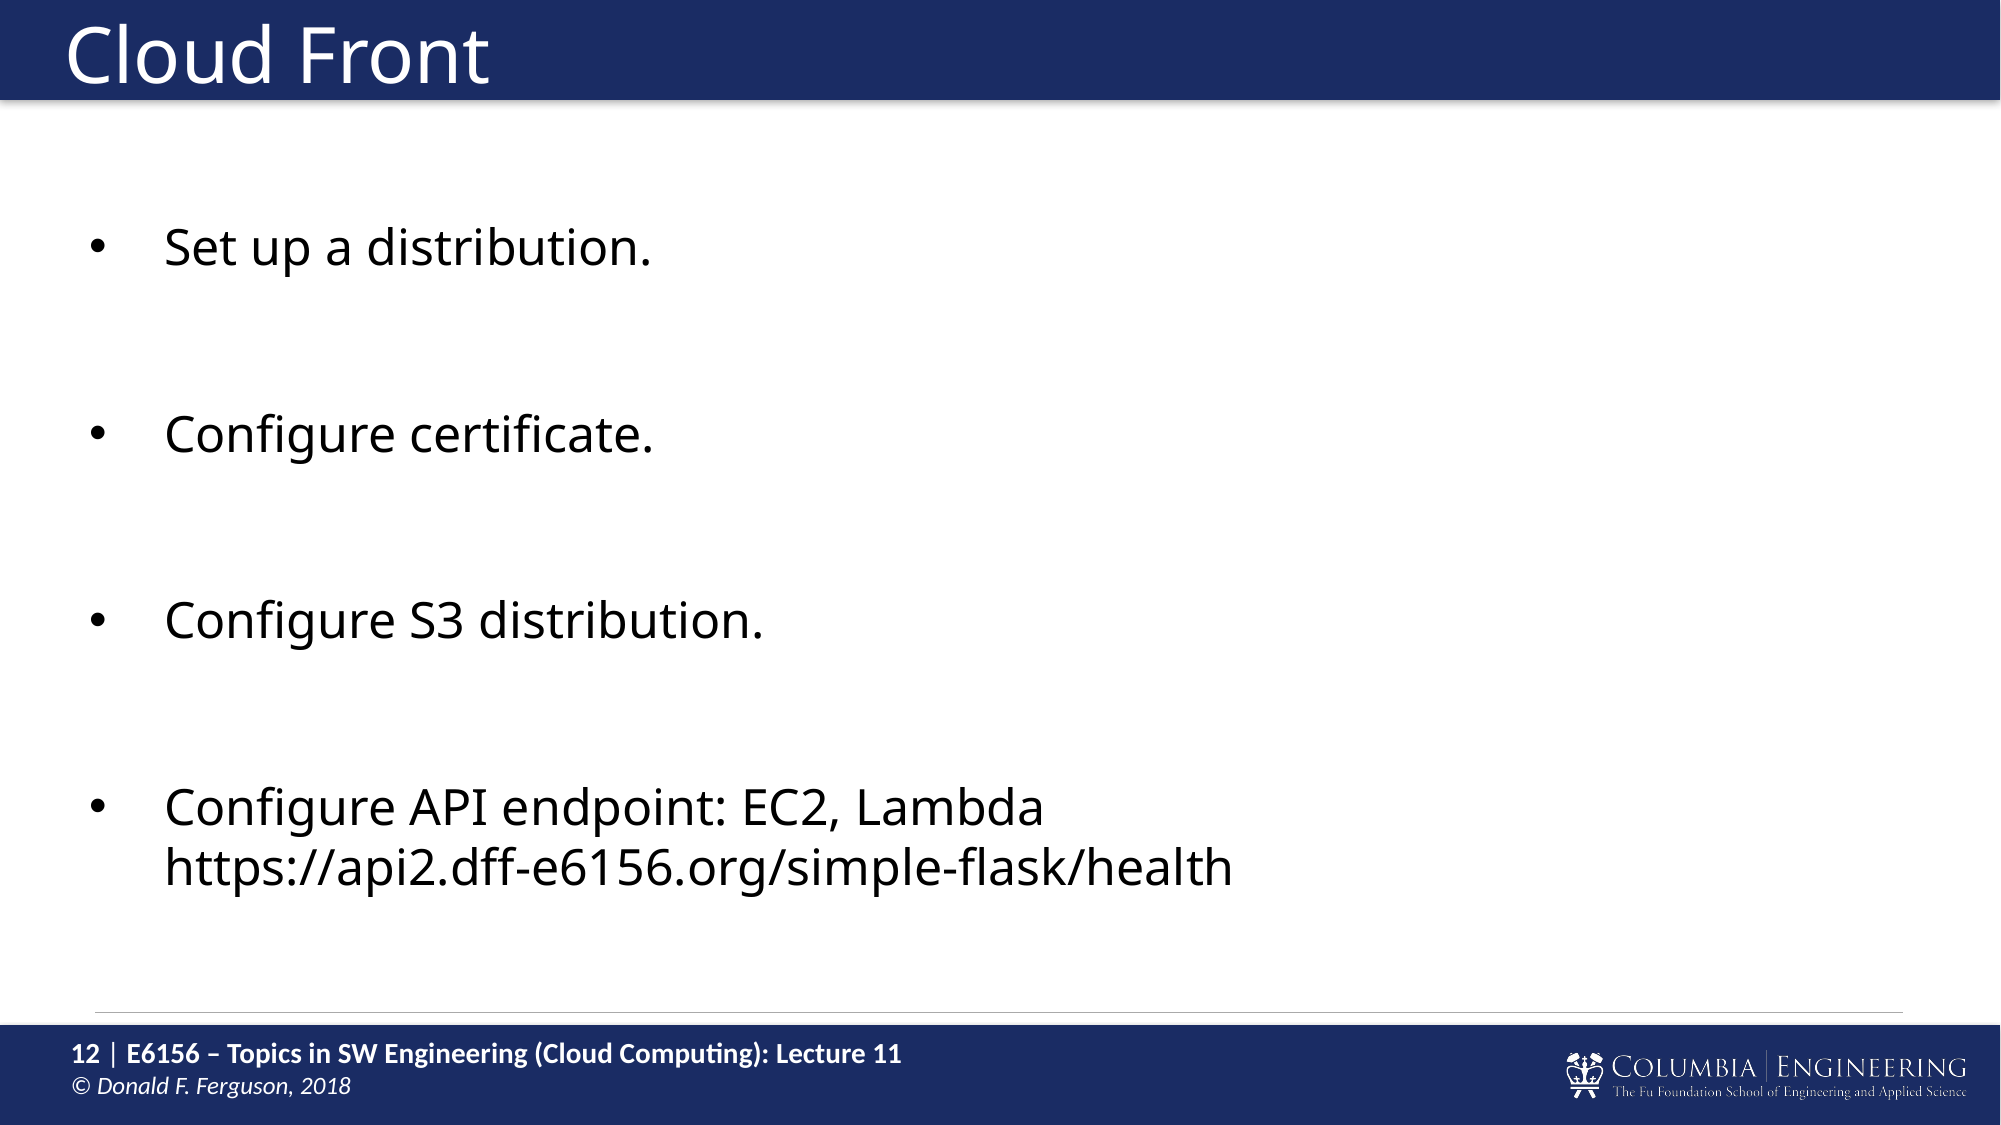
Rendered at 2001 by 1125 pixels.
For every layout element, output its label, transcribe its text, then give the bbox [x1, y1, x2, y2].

title Cloud Front [50, 8, 1861, 94]
list Set up a distribution. Configure certificate. Configure S3 distribution. Configure API endpoint: EC2, Lambda https://api2.dff-e6156.org/simple-flask/health [89, 122, 1948, 954]
